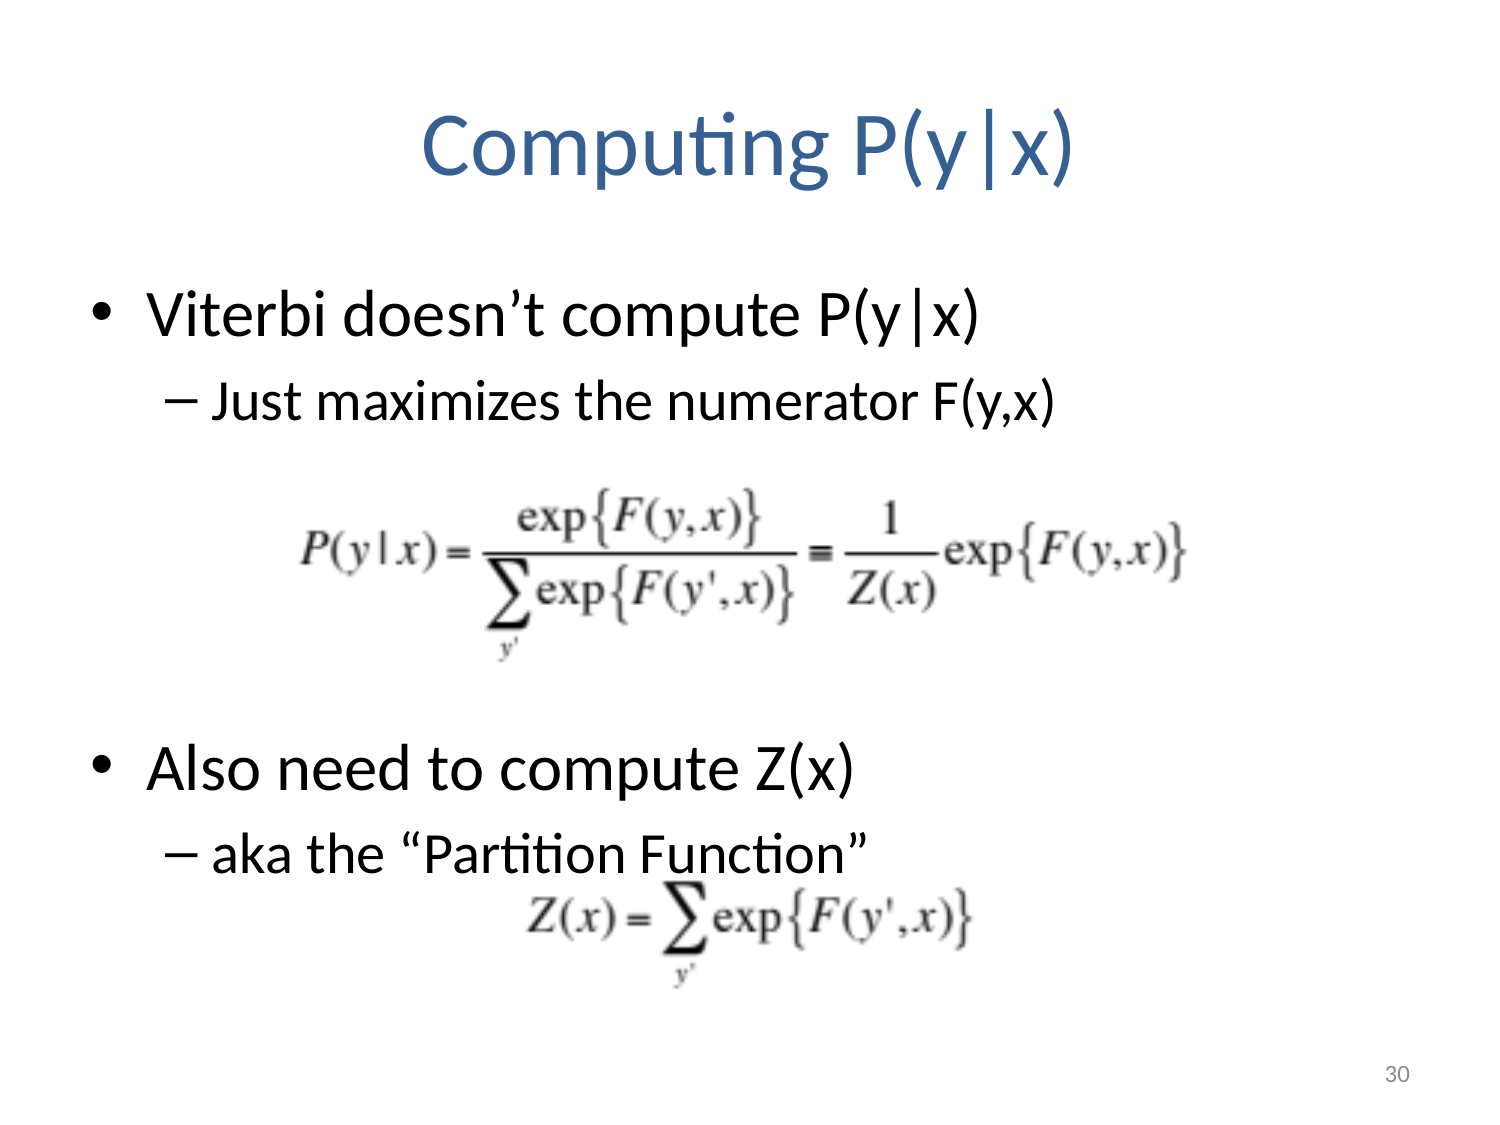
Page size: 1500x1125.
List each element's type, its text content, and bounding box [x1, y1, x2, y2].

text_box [521, 873, 978, 996]
title Computing P(y|x) [75, 45, 1425, 233]
list Viterbi doesn’t compute P(y|x) Just maximizes the numerator F(y,x) Also need to compute Z(x) aka the “Partition Function” [75, 262, 1425, 1005]
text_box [293, 480, 1190, 670]
slide_number 30 [1074, 1042, 1425, 1103]
